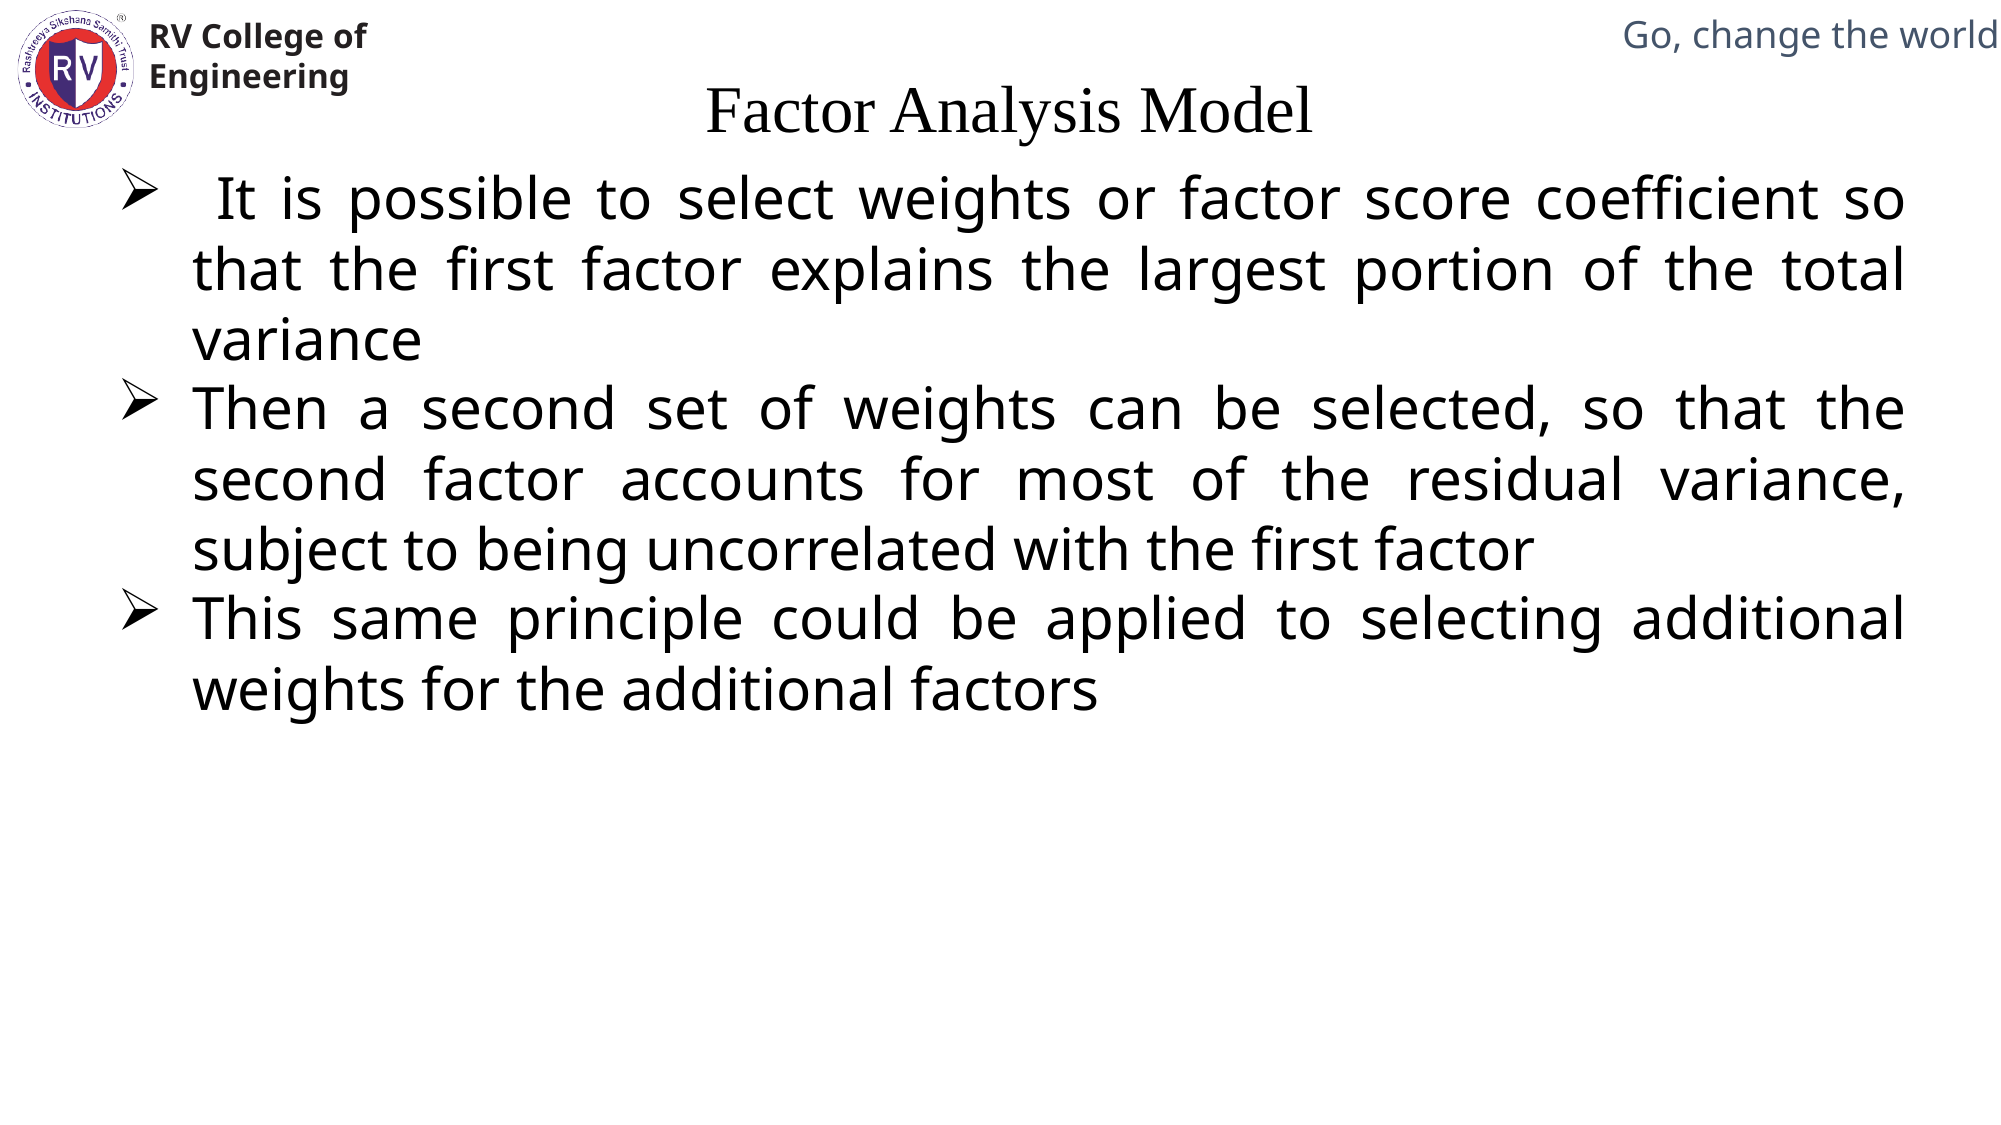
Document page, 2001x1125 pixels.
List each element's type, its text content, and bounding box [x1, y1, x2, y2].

text_box It is possible to select weights or factor score coefficient so that the first factor explains the largest portion of the total variance Then a second set of weights can be selected, so that the second factor accounts for most of the residual variance, subject to being uncorrelated with the first factor This same principle could be applied to selecting additional weights for the additional factors [102, 154, 1922, 729]
picture [17, 10, 134, 128]
text_box Factor Analysis Model [261, 58, 1793, 154]
